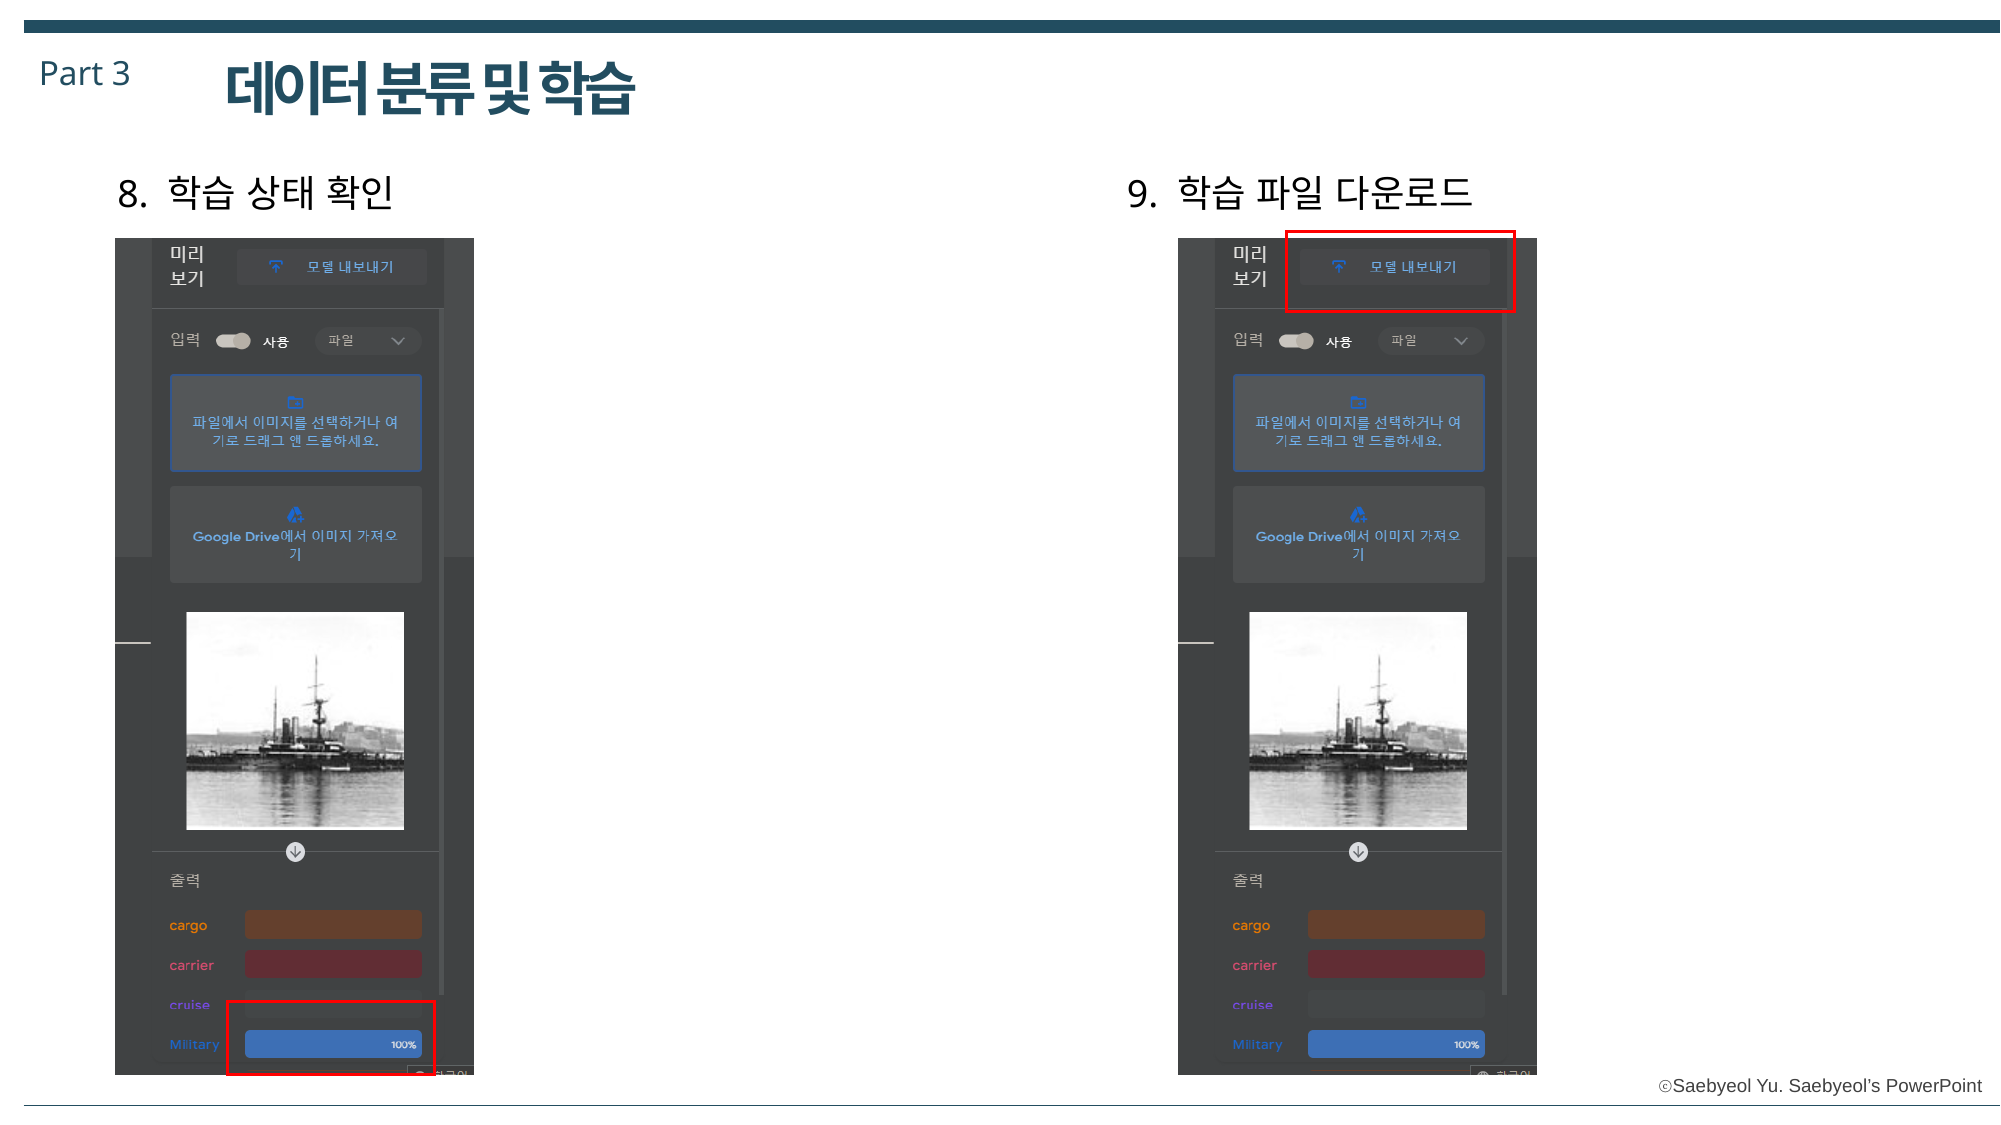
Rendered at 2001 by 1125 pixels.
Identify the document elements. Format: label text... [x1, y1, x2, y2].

text_box 데이터 분류 및 학습 [209, 44, 654, 130]
text_box Part 3 [24, 44, 147, 100]
picture [1178, 238, 1537, 1075]
text_box 8. 학습 상태 확인 [102, 162, 411, 223]
picture [115, 238, 474, 1075]
text_box 9. 학습 파일 다운로드 [1112, 162, 1490, 223]
text_box [1286, 230, 1516, 238]
